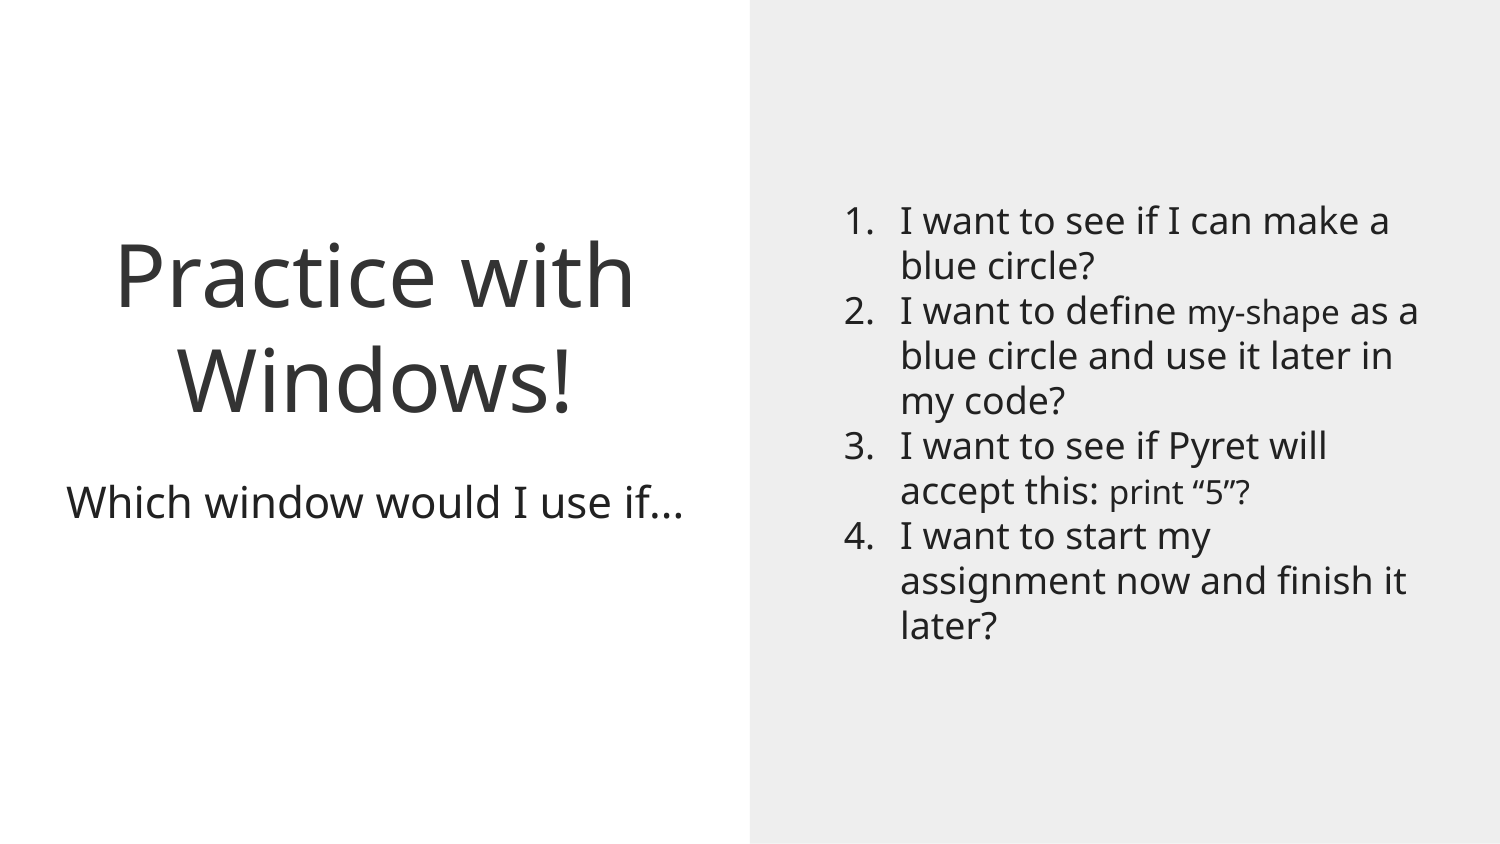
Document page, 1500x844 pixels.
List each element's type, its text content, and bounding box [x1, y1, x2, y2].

title Practice with Windows! [43, 202, 708, 446]
list I want to see if I can make a blue circle? I want to define my-shape as a blue circle and use it later in my code? I want to see if Pyret will accept this: print “5”? I want to start my assignment now and finish it later? [810, 118, 1440, 725]
subtitle Which window would I use if... [43, 459, 708, 663]
